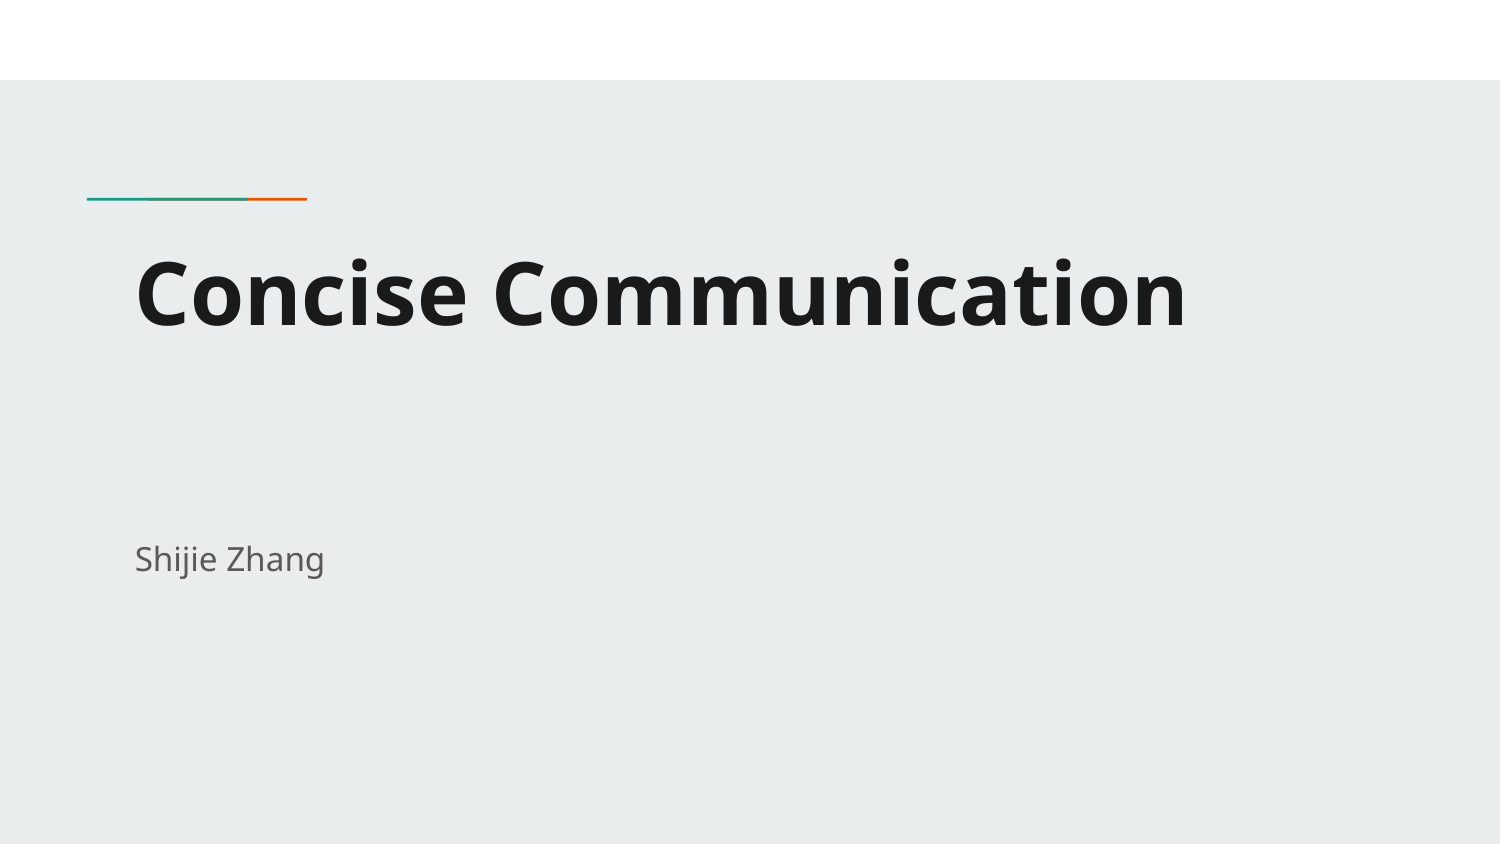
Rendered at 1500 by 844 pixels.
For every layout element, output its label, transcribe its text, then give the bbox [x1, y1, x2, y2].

title Concise Communication [119, 216, 1381, 490]
subtitle Shijie Zhang [119, 520, 1381, 610]
